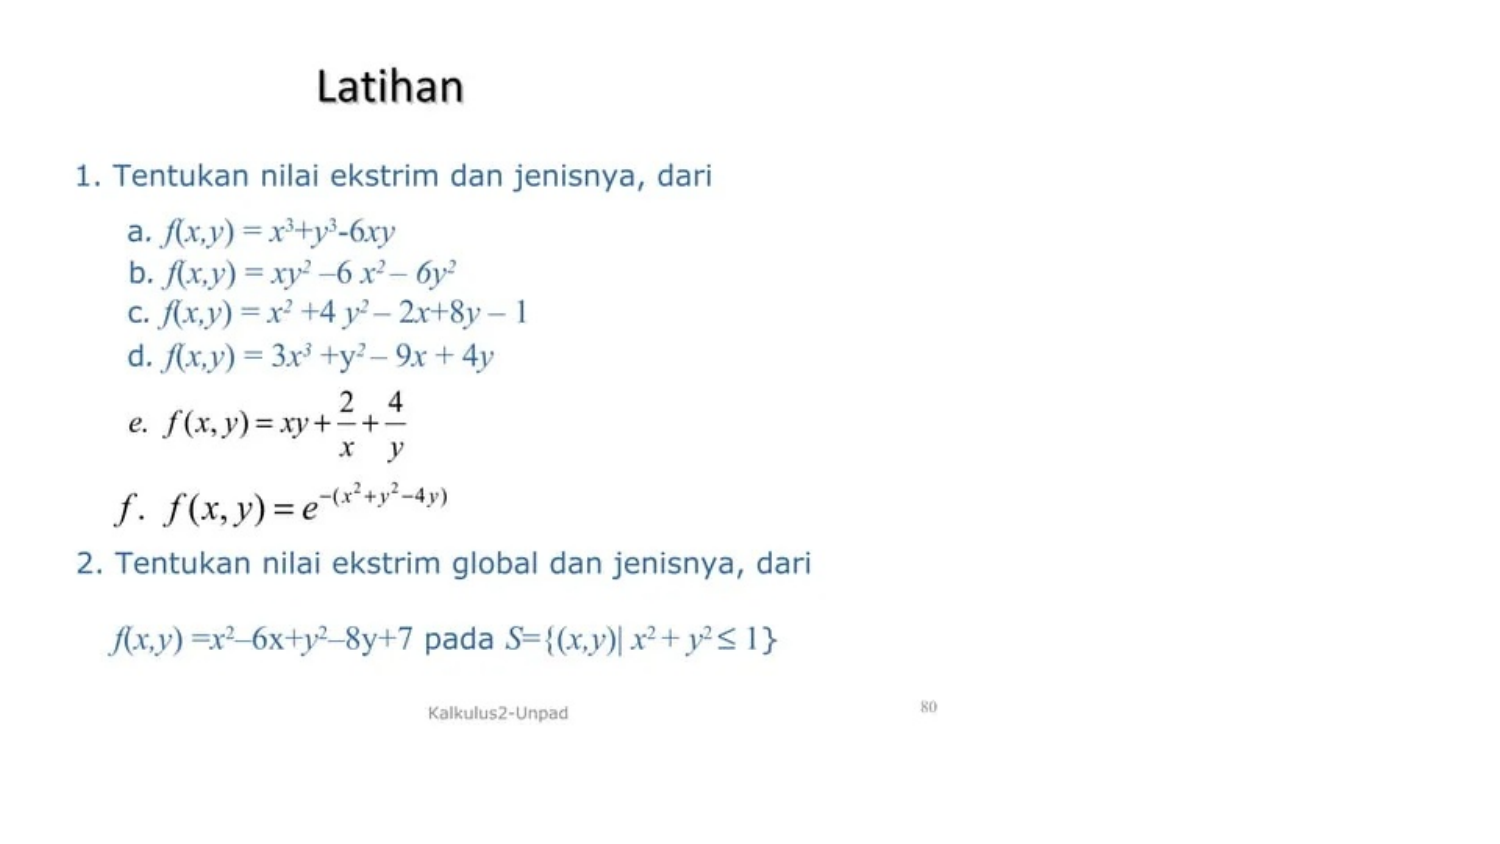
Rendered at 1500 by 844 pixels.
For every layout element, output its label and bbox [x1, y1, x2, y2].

picture [0, 0, 997, 748]
